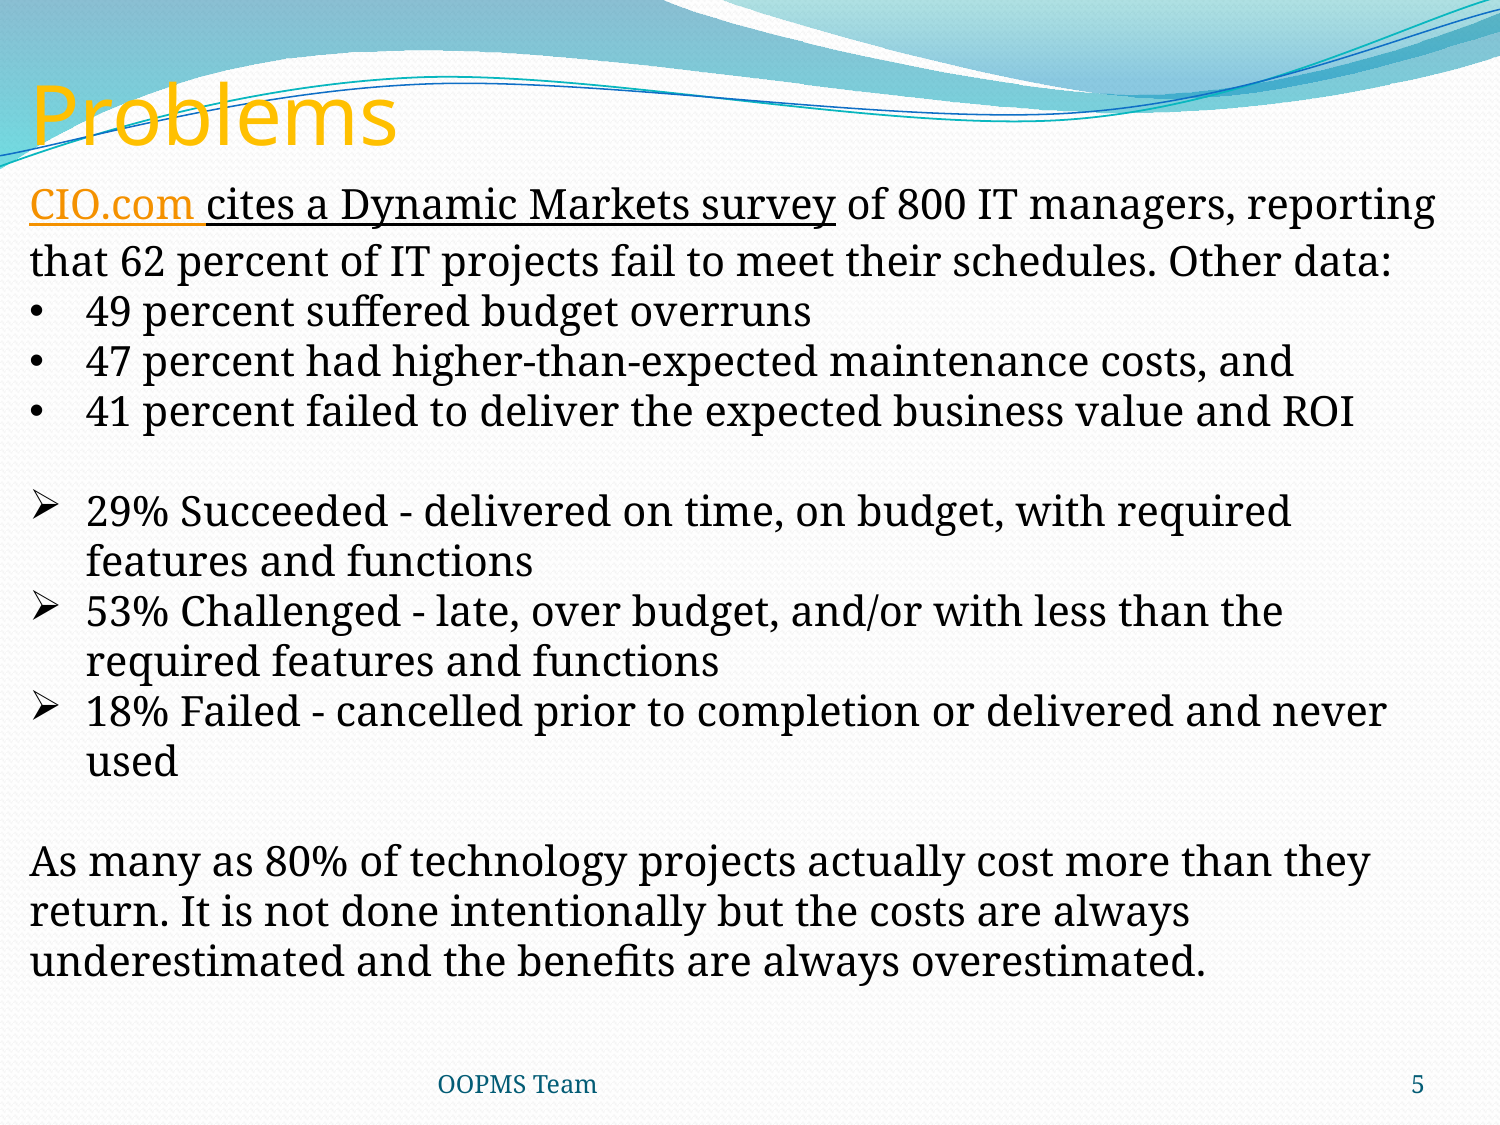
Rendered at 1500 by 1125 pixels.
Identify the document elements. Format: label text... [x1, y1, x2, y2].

text_box Problems [14, 54, 1152, 170]
text_box CIO.com cites a Dynamic Markets survey of 800 IT managers, reporting that 62 percent of IT projects fail to meet their schedules. Other data: 49 percent suffered budget overruns 47 percent had higher-than-expected maintenance costs, and 41 percent failed to deliver the expected business value and ROI 29% Succeeded - delivered on time, on budget, with required features and functions 53% Challenged - late, over budget, and/or with less than the required features and functions 18% Failed - cancelled prior to completion or delivered and never used As many as 80% of technology projects actually cost more than they return. It is not done intentionally but the costs are always underestimated and the benefits are always overestimated. [14, 170, 1461, 1125]
footer OOPMS Team [437, 1042, 988, 1103]
